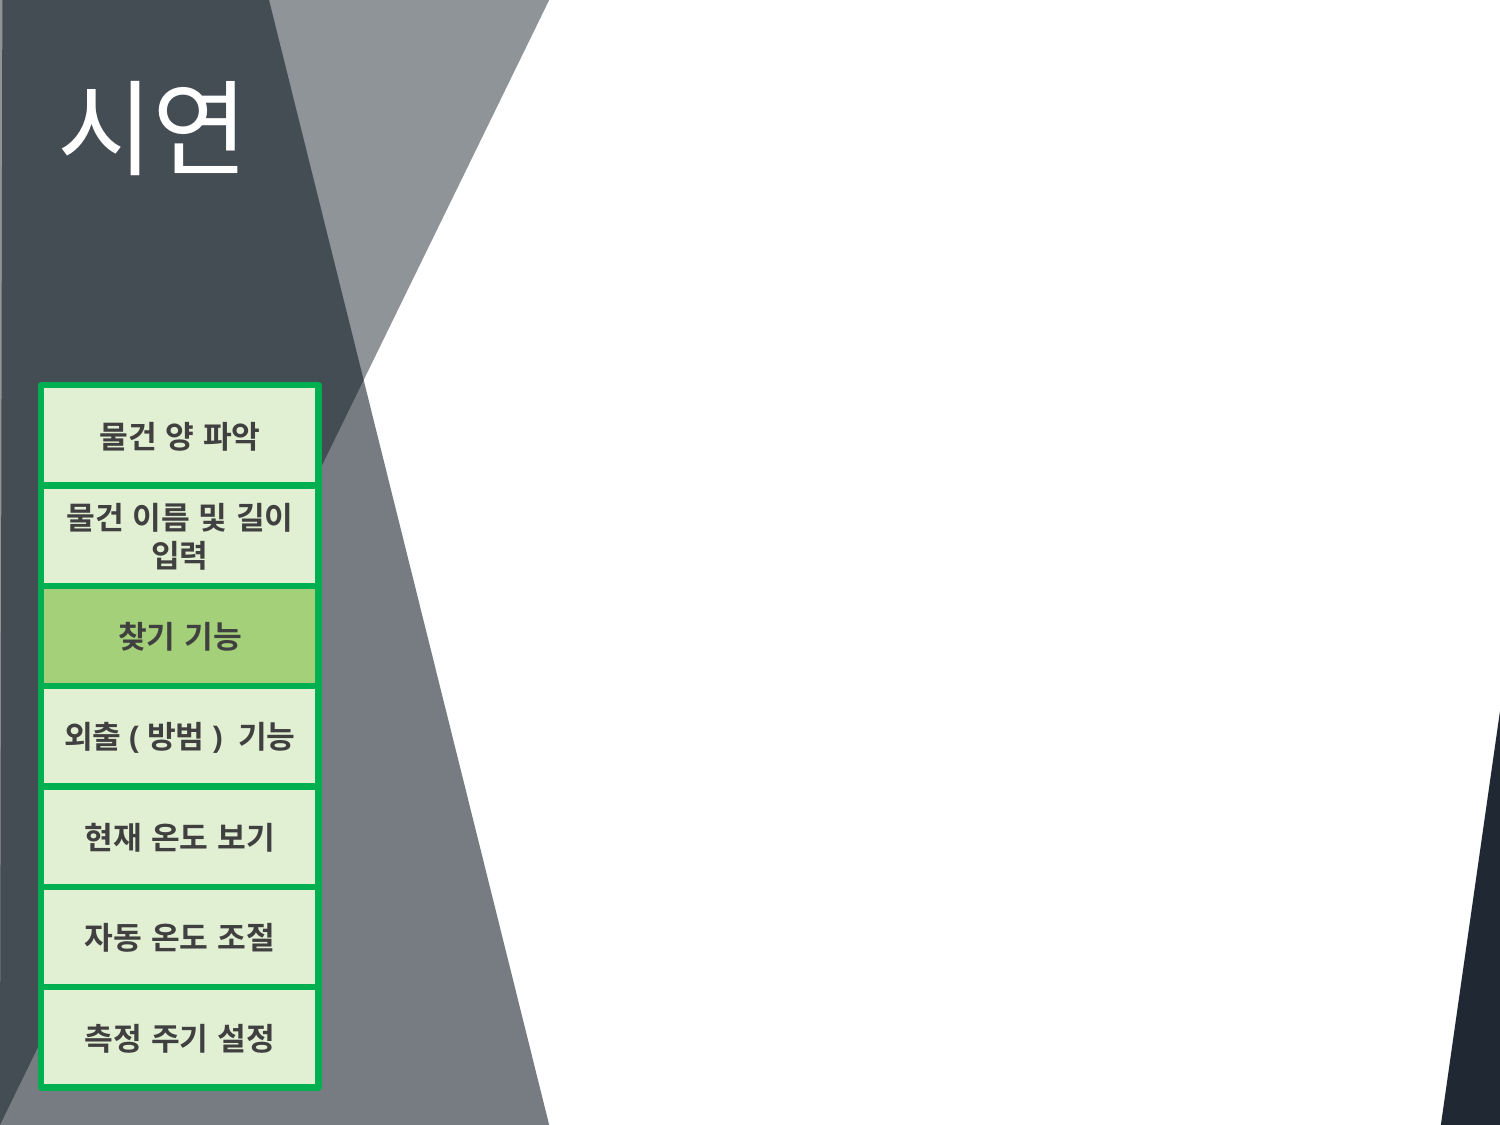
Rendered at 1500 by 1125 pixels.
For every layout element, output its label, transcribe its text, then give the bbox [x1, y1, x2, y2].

text_box 현재 온도 보기 [40, 785, 320, 885]
text_box 시연 [6, 32, 300, 220]
text_box 측정 주기 설정 [40, 986, 320, 1089]
text_box 물건 이름 및 길이 입력 [40, 484, 320, 584]
text_box 찾기 기능 [40, 584, 320, 685]
text_box [0, 0, 551, 1125]
text_box 자동 온도 조절 [40, 885, 320, 986]
text_box 물건 양 파악 [40, 384, 320, 484]
text_box [271, 0, 551, 379]
text_box 외출(방범) 기능 [40, 685, 320, 785]
text_box [1439, 709, 1500, 1125]
